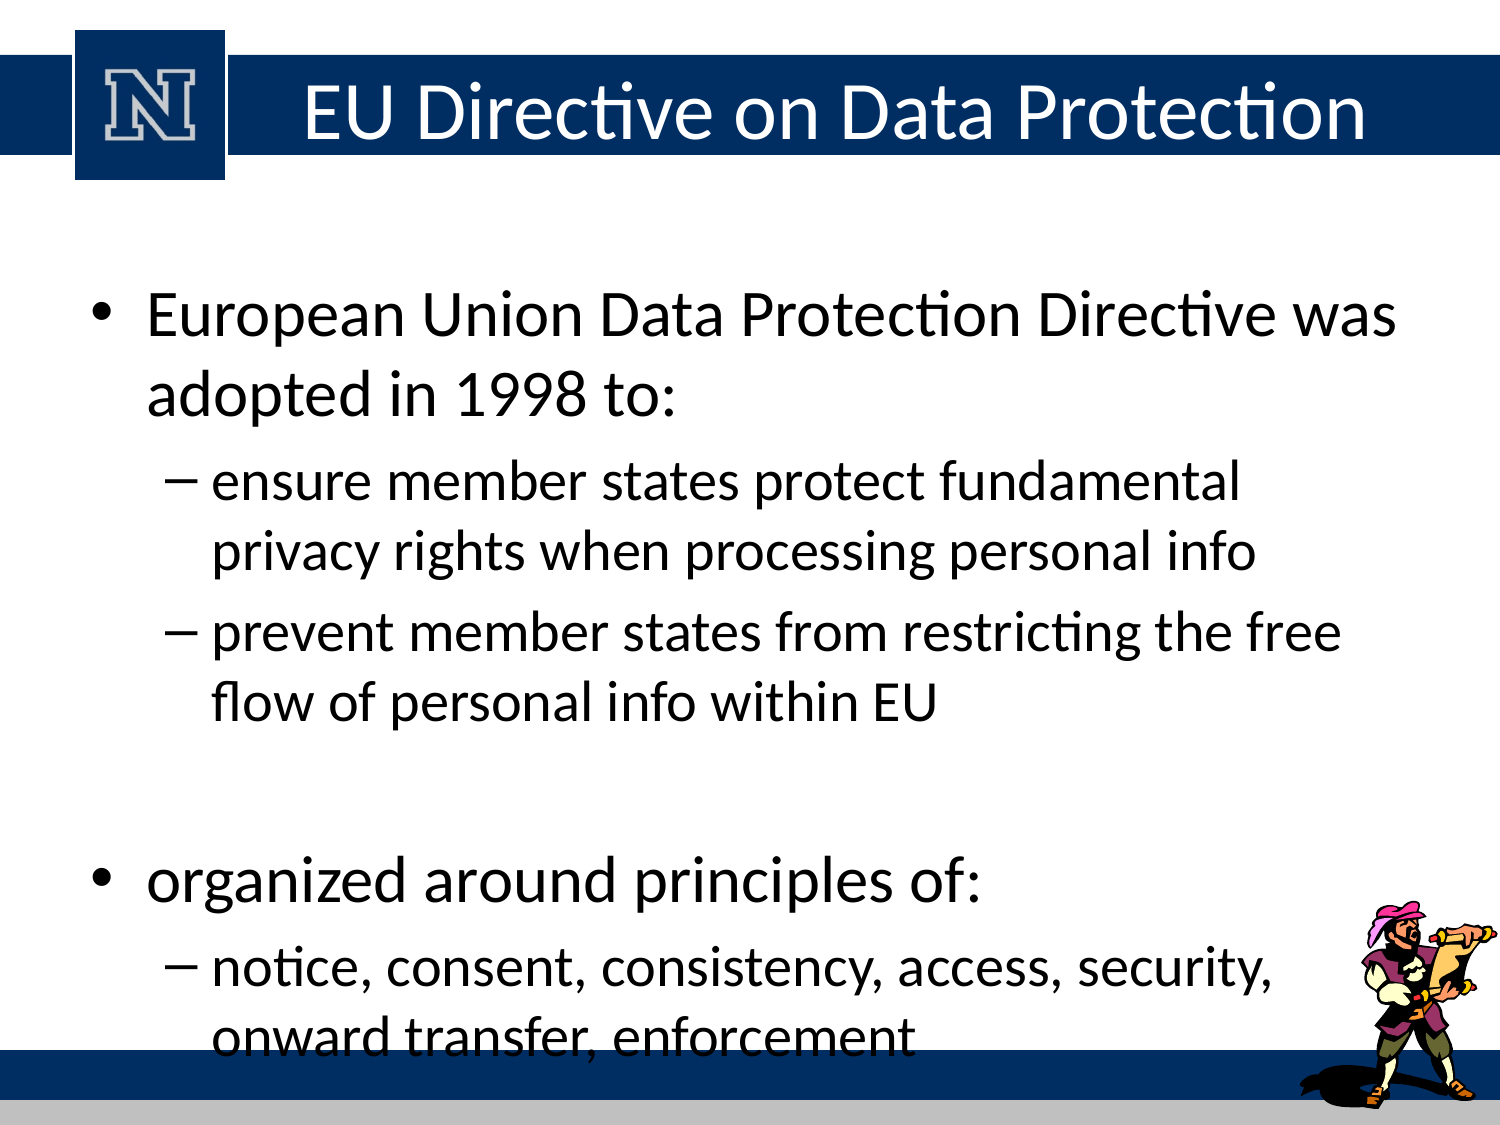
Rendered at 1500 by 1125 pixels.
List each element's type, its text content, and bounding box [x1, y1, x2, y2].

picture [1299, 898, 1500, 1112]
title EU Directive on Data Protection [287, 12, 1475, 200]
list European Union Data Protection Directive was adopted in 1998 to: ensure member states protect fundamental privacy rights when processing personal info prevent member states from restricting the free flow of personal info within EU organized around principles of: notice, consent, consistency, access, security, onward transfer, enforcement [75, 262, 1425, 1005]
picture [75, 30, 225, 180]
